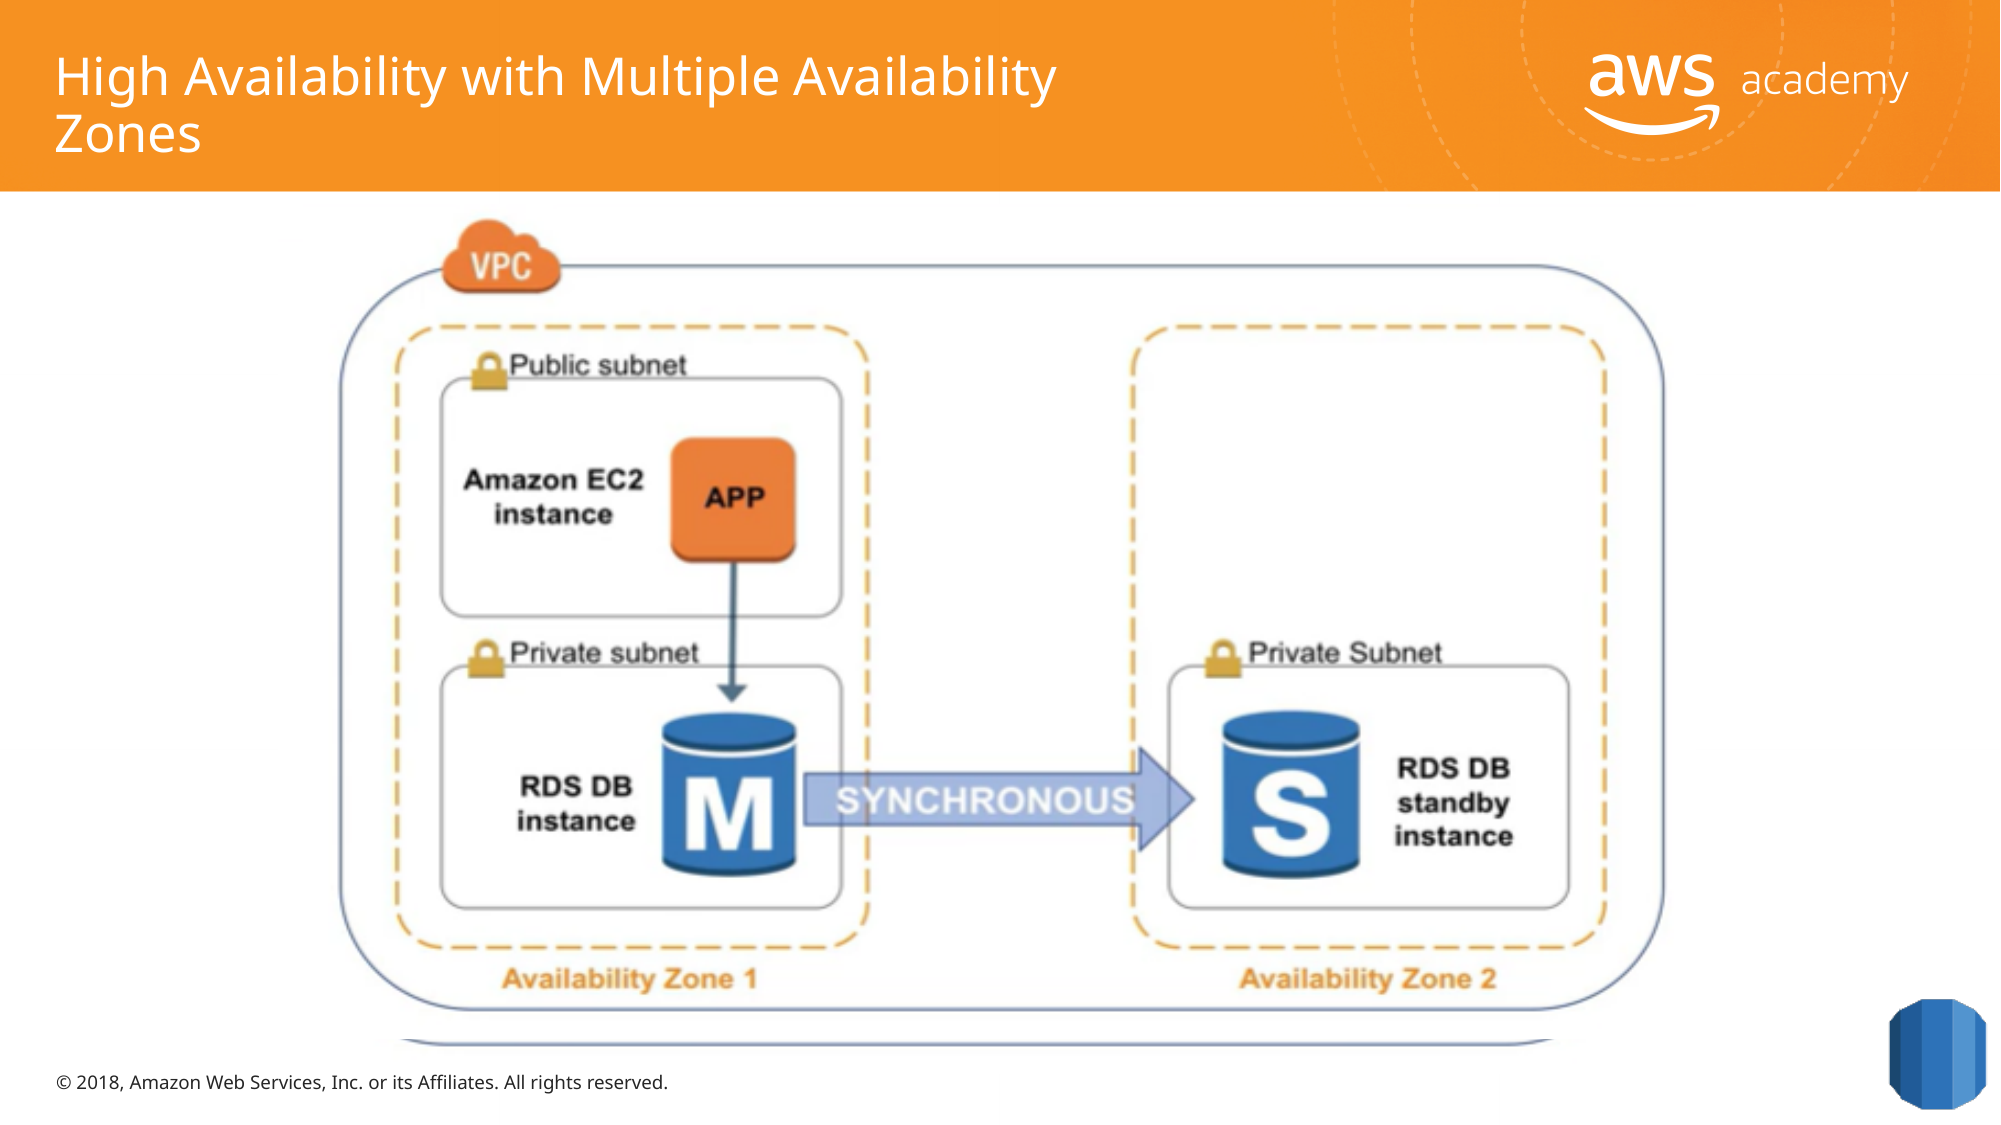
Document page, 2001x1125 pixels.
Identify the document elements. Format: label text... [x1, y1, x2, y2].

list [278, 239, 1671, 1074]
picture [0, 0, 2000, 1125]
title High Availability with Multiple Availability Zones [39, 43, 1108, 172]
